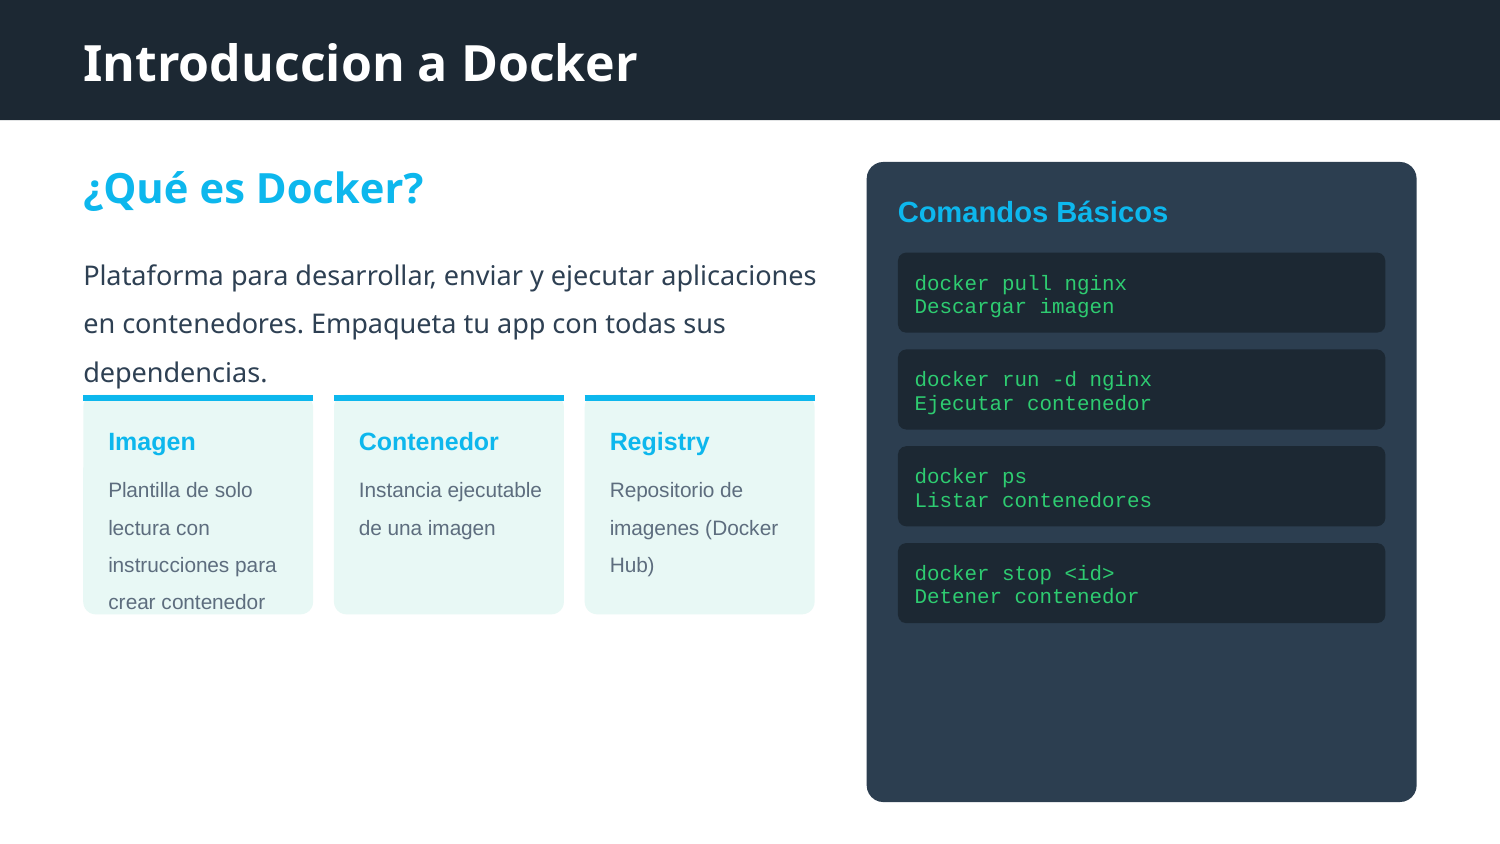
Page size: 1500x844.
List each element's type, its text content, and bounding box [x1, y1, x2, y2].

text_box Repositorio de imagenes (Docker Hub) [609, 464, 794, 559]
text_box docker run -d nginx [914, 366, 1378, 389]
text_box Ejecutar contenedor [914, 389, 1378, 413]
text_box [897, 543, 1386, 624]
text_box Listar contenedores [914, 486, 1378, 510]
text_box [897, 446, 1386, 527]
text_box [897, 252, 1386, 333]
text_box [333, 403, 564, 615]
text_box Introduccion a Docker [83, 31, 1444, 89]
text_box [0, 0, 1500, 121]
text_box Comandos Básicos [897, 193, 1396, 228]
text_box [866, 161, 1417, 803]
text_box [584, 403, 815, 615]
text_box docker stop <id> [914, 559, 1378, 583]
text_box Descargar imagen [914, 292, 1378, 317]
text_box docker ps [914, 462, 1378, 486]
text_box [897, 349, 1386, 430]
text_box Plantilla de solo lectura con instrucciones para crear contenedor [108, 464, 292, 590]
text_box Contenedor [358, 425, 543, 454]
text_box Instancia ejecutable de una imagen [358, 464, 543, 559]
text_box docker pull nginx [914, 269, 1378, 292]
text_box Detener contenedor [914, 583, 1378, 607]
text_box Plataforma para desarrollar, enviar y ejecutar aplicaciones en contenedores. Empaqueta tu app con todas sus dependencias. [83, 241, 830, 364]
text_box Registry [609, 425, 794, 454]
text_box [83, 404, 314, 615]
text_box Imagen [108, 425, 292, 454]
text_box ¿Qué es Docker? [83, 161, 830, 211]
